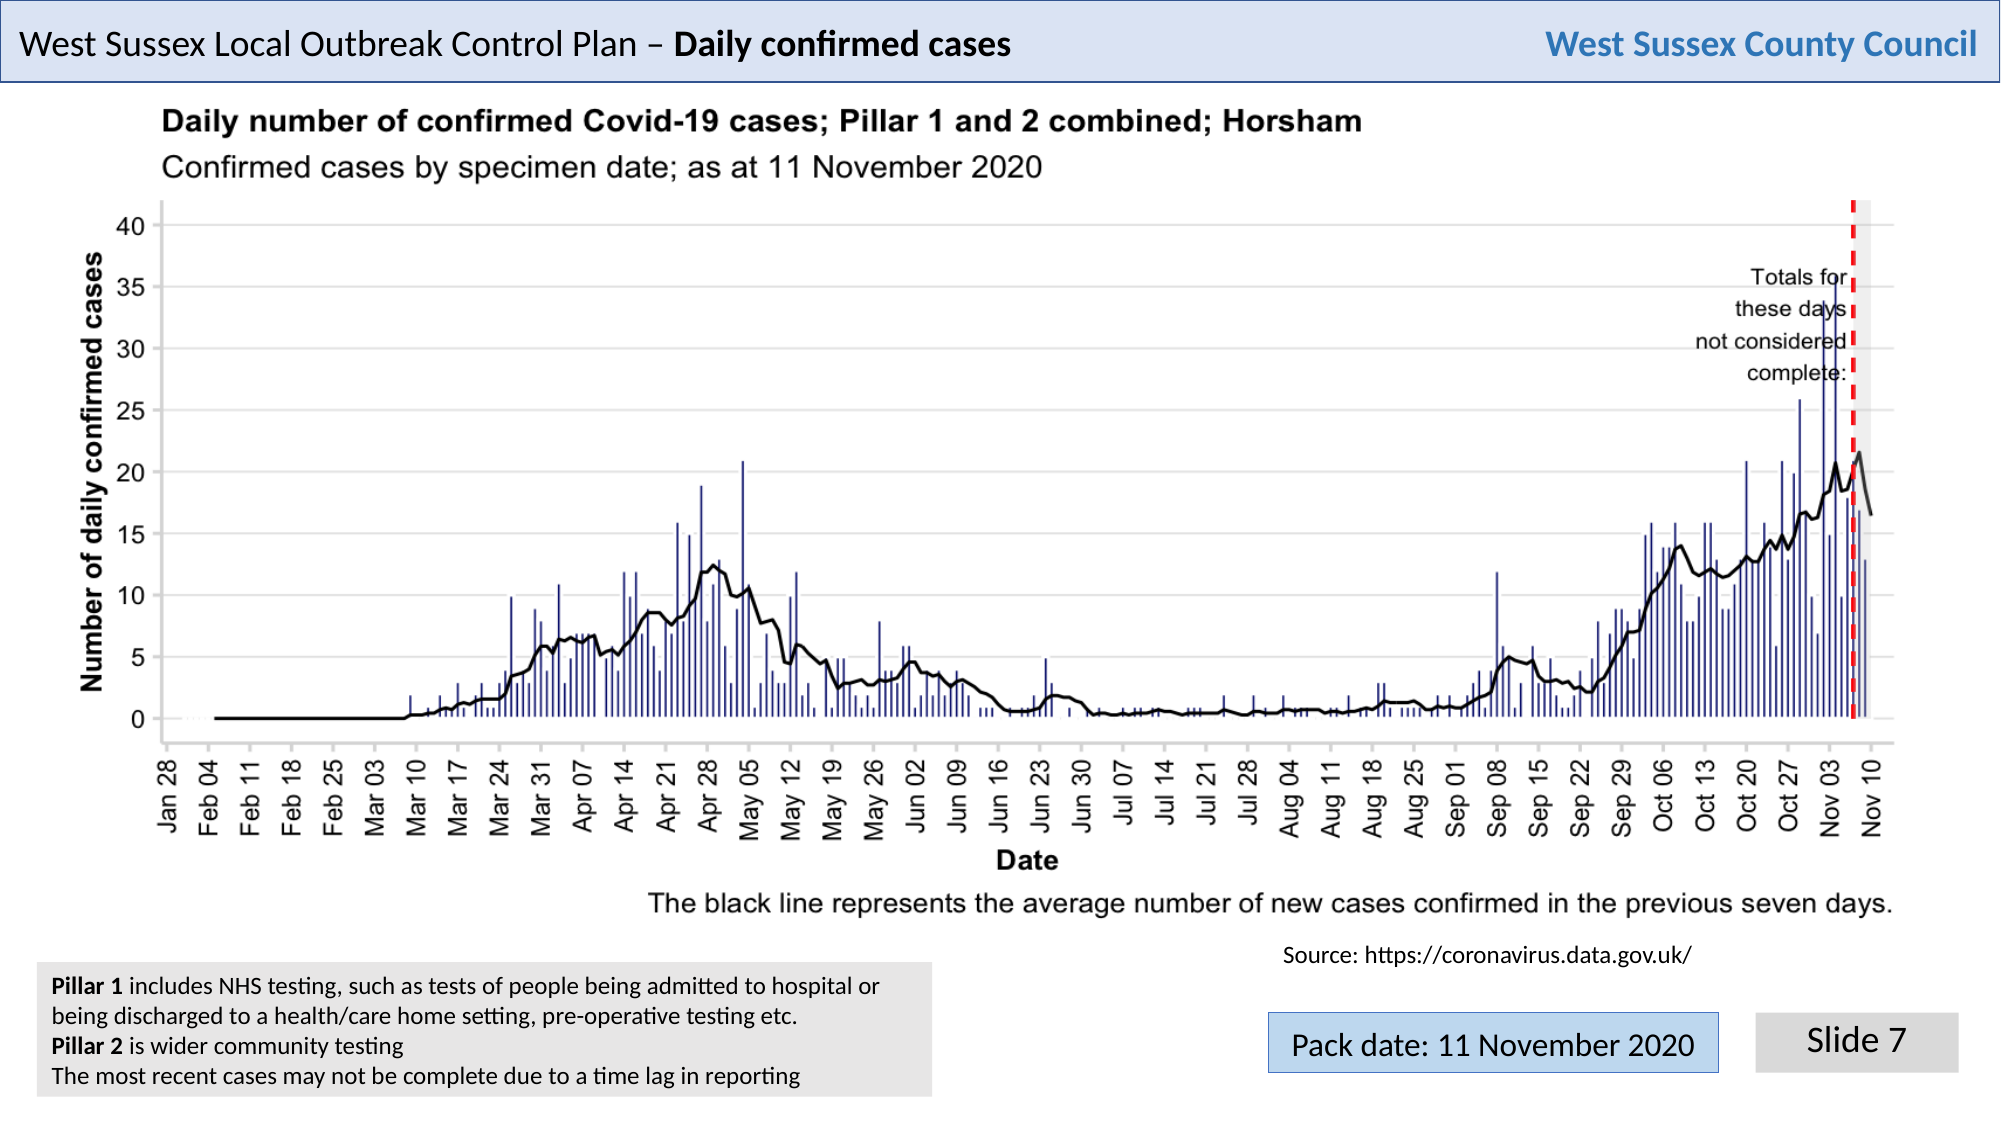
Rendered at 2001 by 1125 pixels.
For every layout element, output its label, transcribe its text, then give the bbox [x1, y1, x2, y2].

list Source: https://coronavirus.data.gov.uk/ [1268, 935, 1912, 995]
list Slide 7 [1755, 1012, 1959, 1073]
picture [63, 91, 1912, 935]
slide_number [1268, 1012, 1719, 1073]
